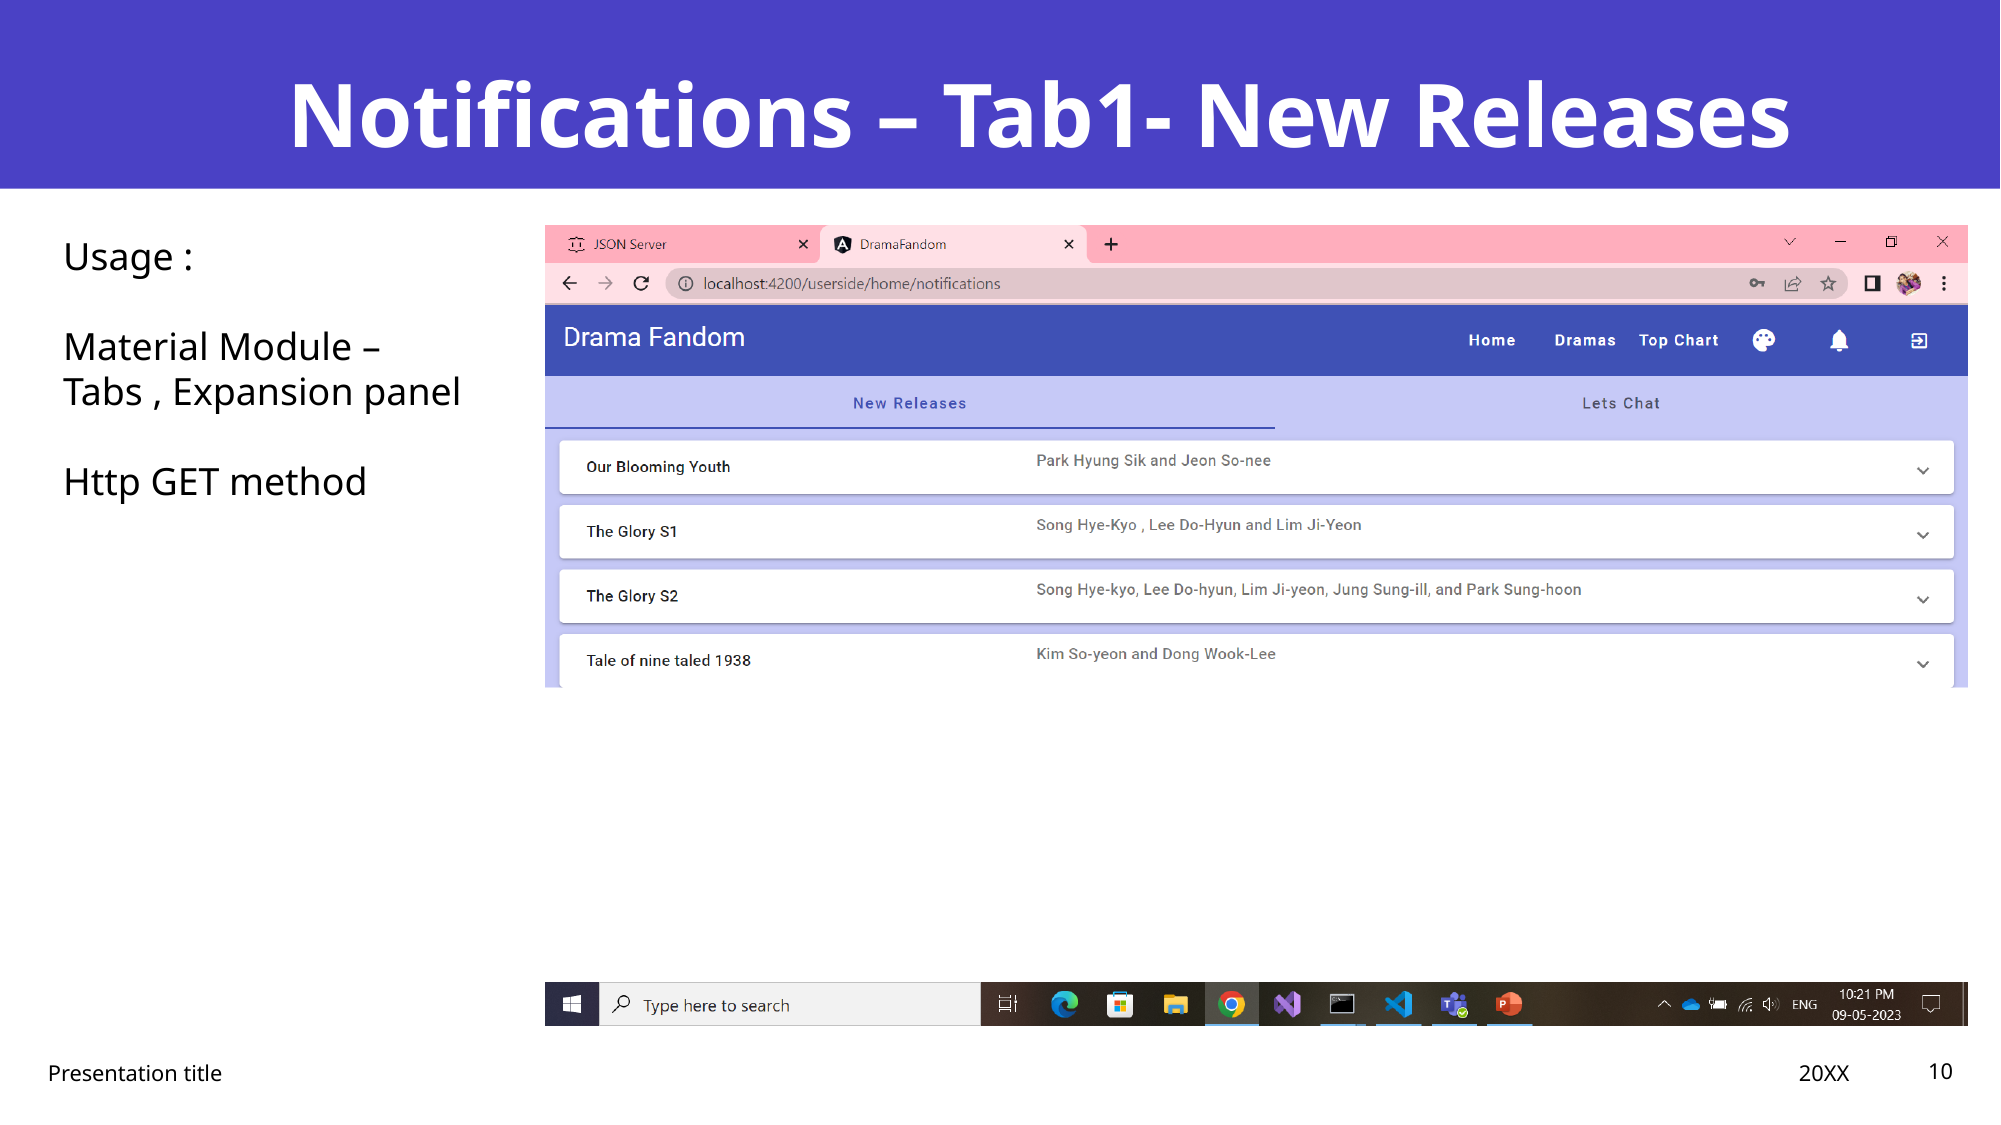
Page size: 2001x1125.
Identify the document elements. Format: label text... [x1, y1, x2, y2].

picture [545, 225, 1968, 1026]
slide_number 10 [1864, 1042, 1968, 1103]
text_box Usage : Material Module – Tabs , Expansion panel Http GET method [48, 225, 499, 511]
footer Presentation title [33, 1042, 827, 1103]
slide_number 20XX [1150, 1042, 1864, 1103]
title Notifications – Tab1- New Releases [263, 45, 1807, 178]
